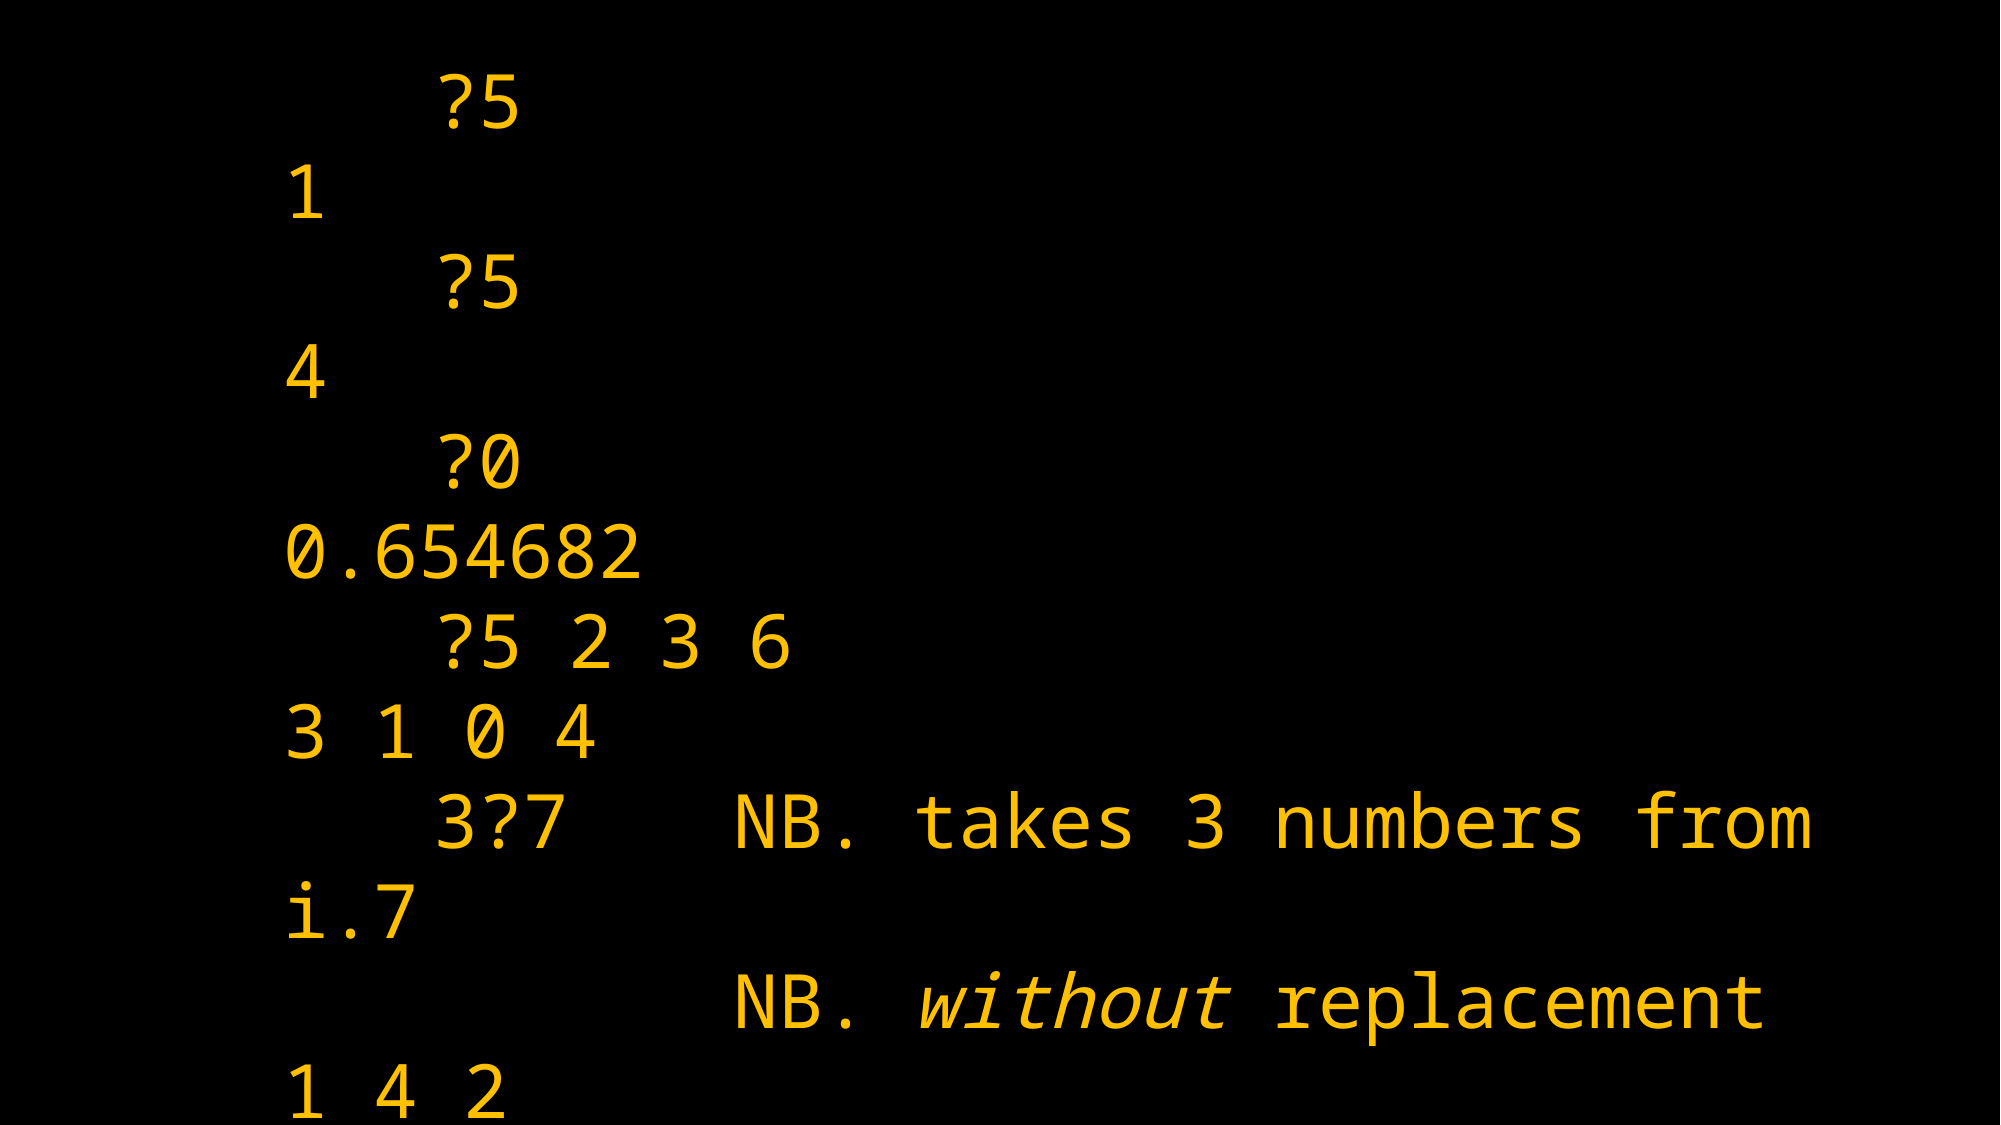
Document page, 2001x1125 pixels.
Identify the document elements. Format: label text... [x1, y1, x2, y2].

text_box ?5 1 ?5 4 ?0 0.654682 ?5 2 3 6 3 1 0 4 3?7 NB. takes 3 numbers from i.7 NB. without replacement 1 4 2 [268, 46, 1902, 1125]
